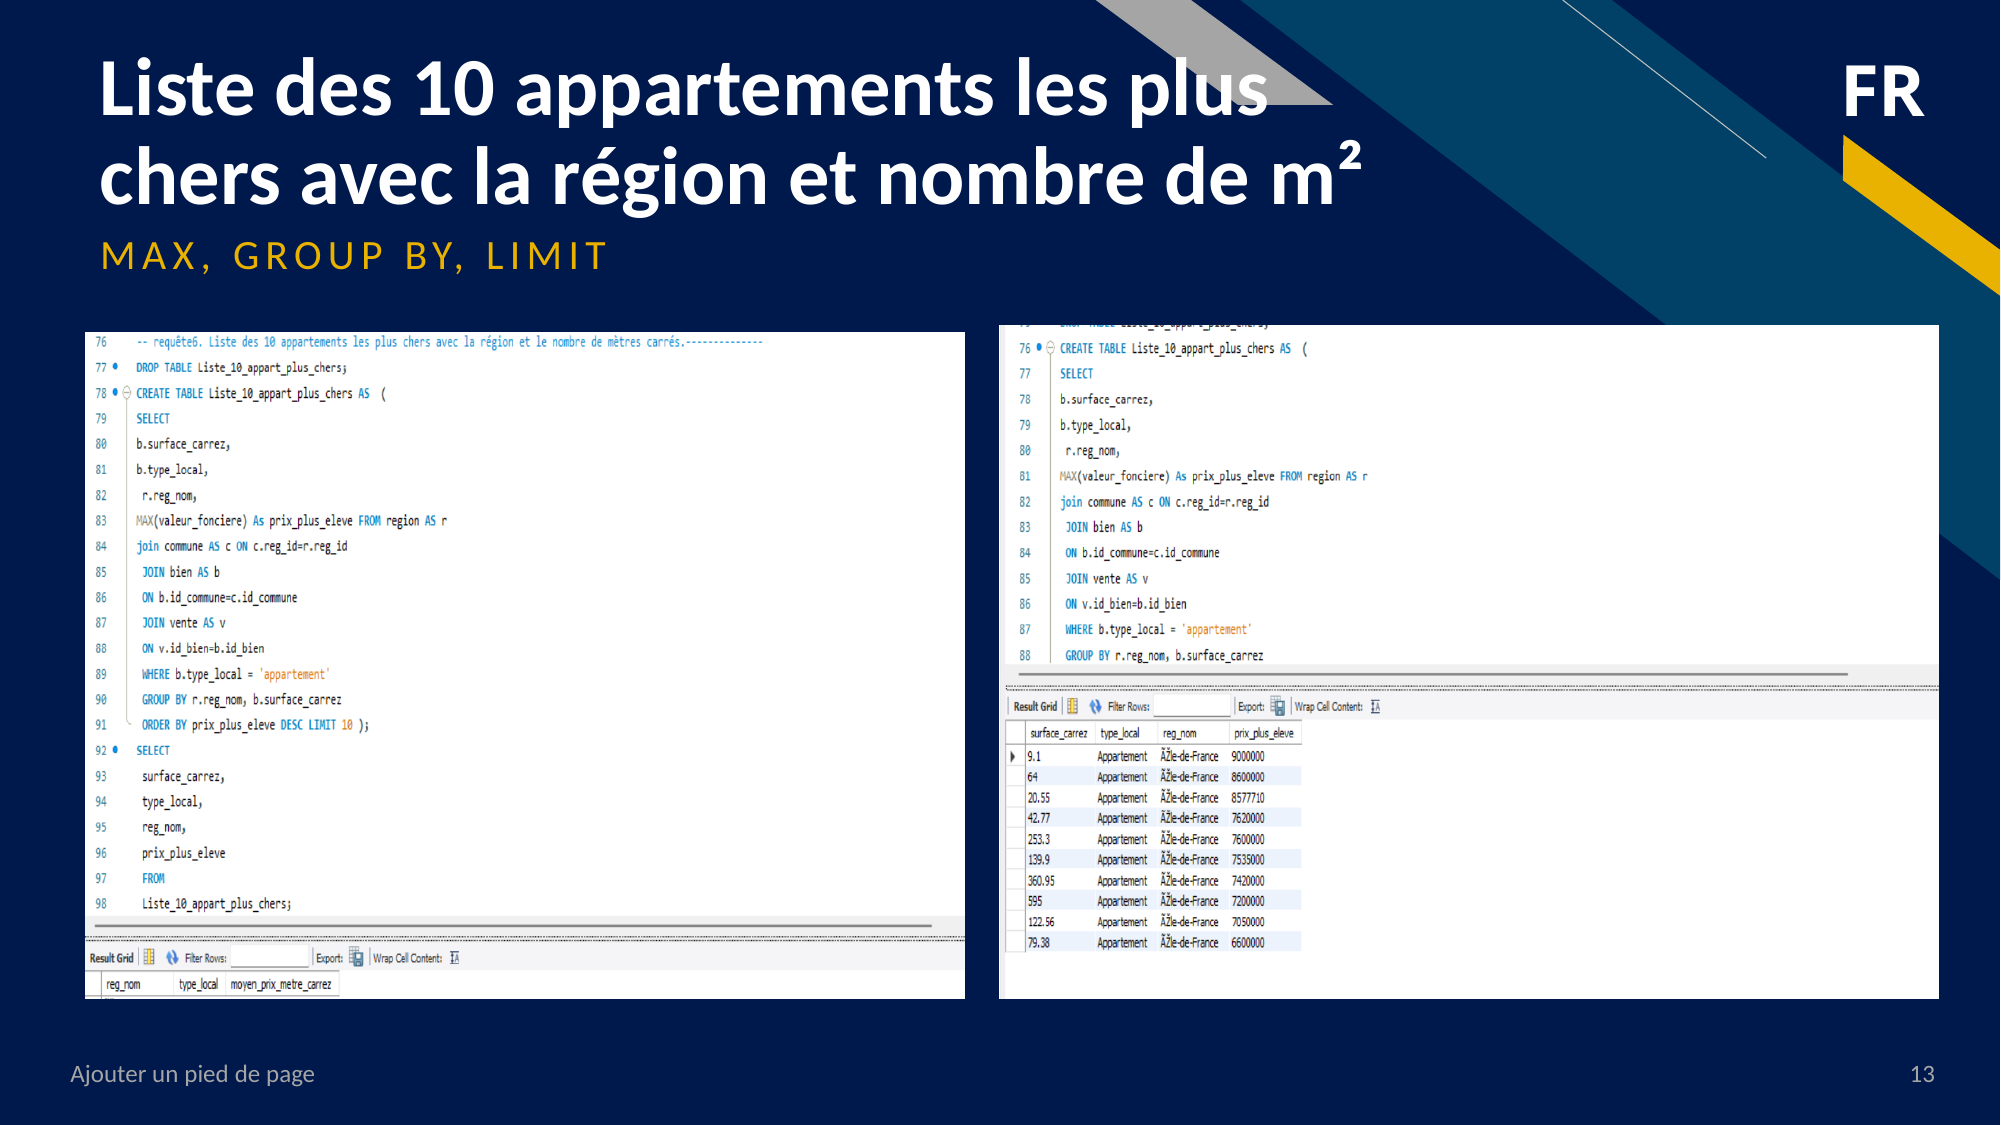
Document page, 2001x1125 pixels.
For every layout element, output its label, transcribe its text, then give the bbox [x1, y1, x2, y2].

footer Ajouter un pied de page [55, 1042, 731, 1103]
picture [85, 332, 965, 999]
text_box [999, 325, 1939, 999]
title Liste des 10 appartements les plus chers avec la région et nombre de m² [85, 34, 1453, 223]
list MAX, GROUP BY, LIMIT [85, 225, 1295, 326]
slide_number 13 [1828, 1042, 1950, 1103]
